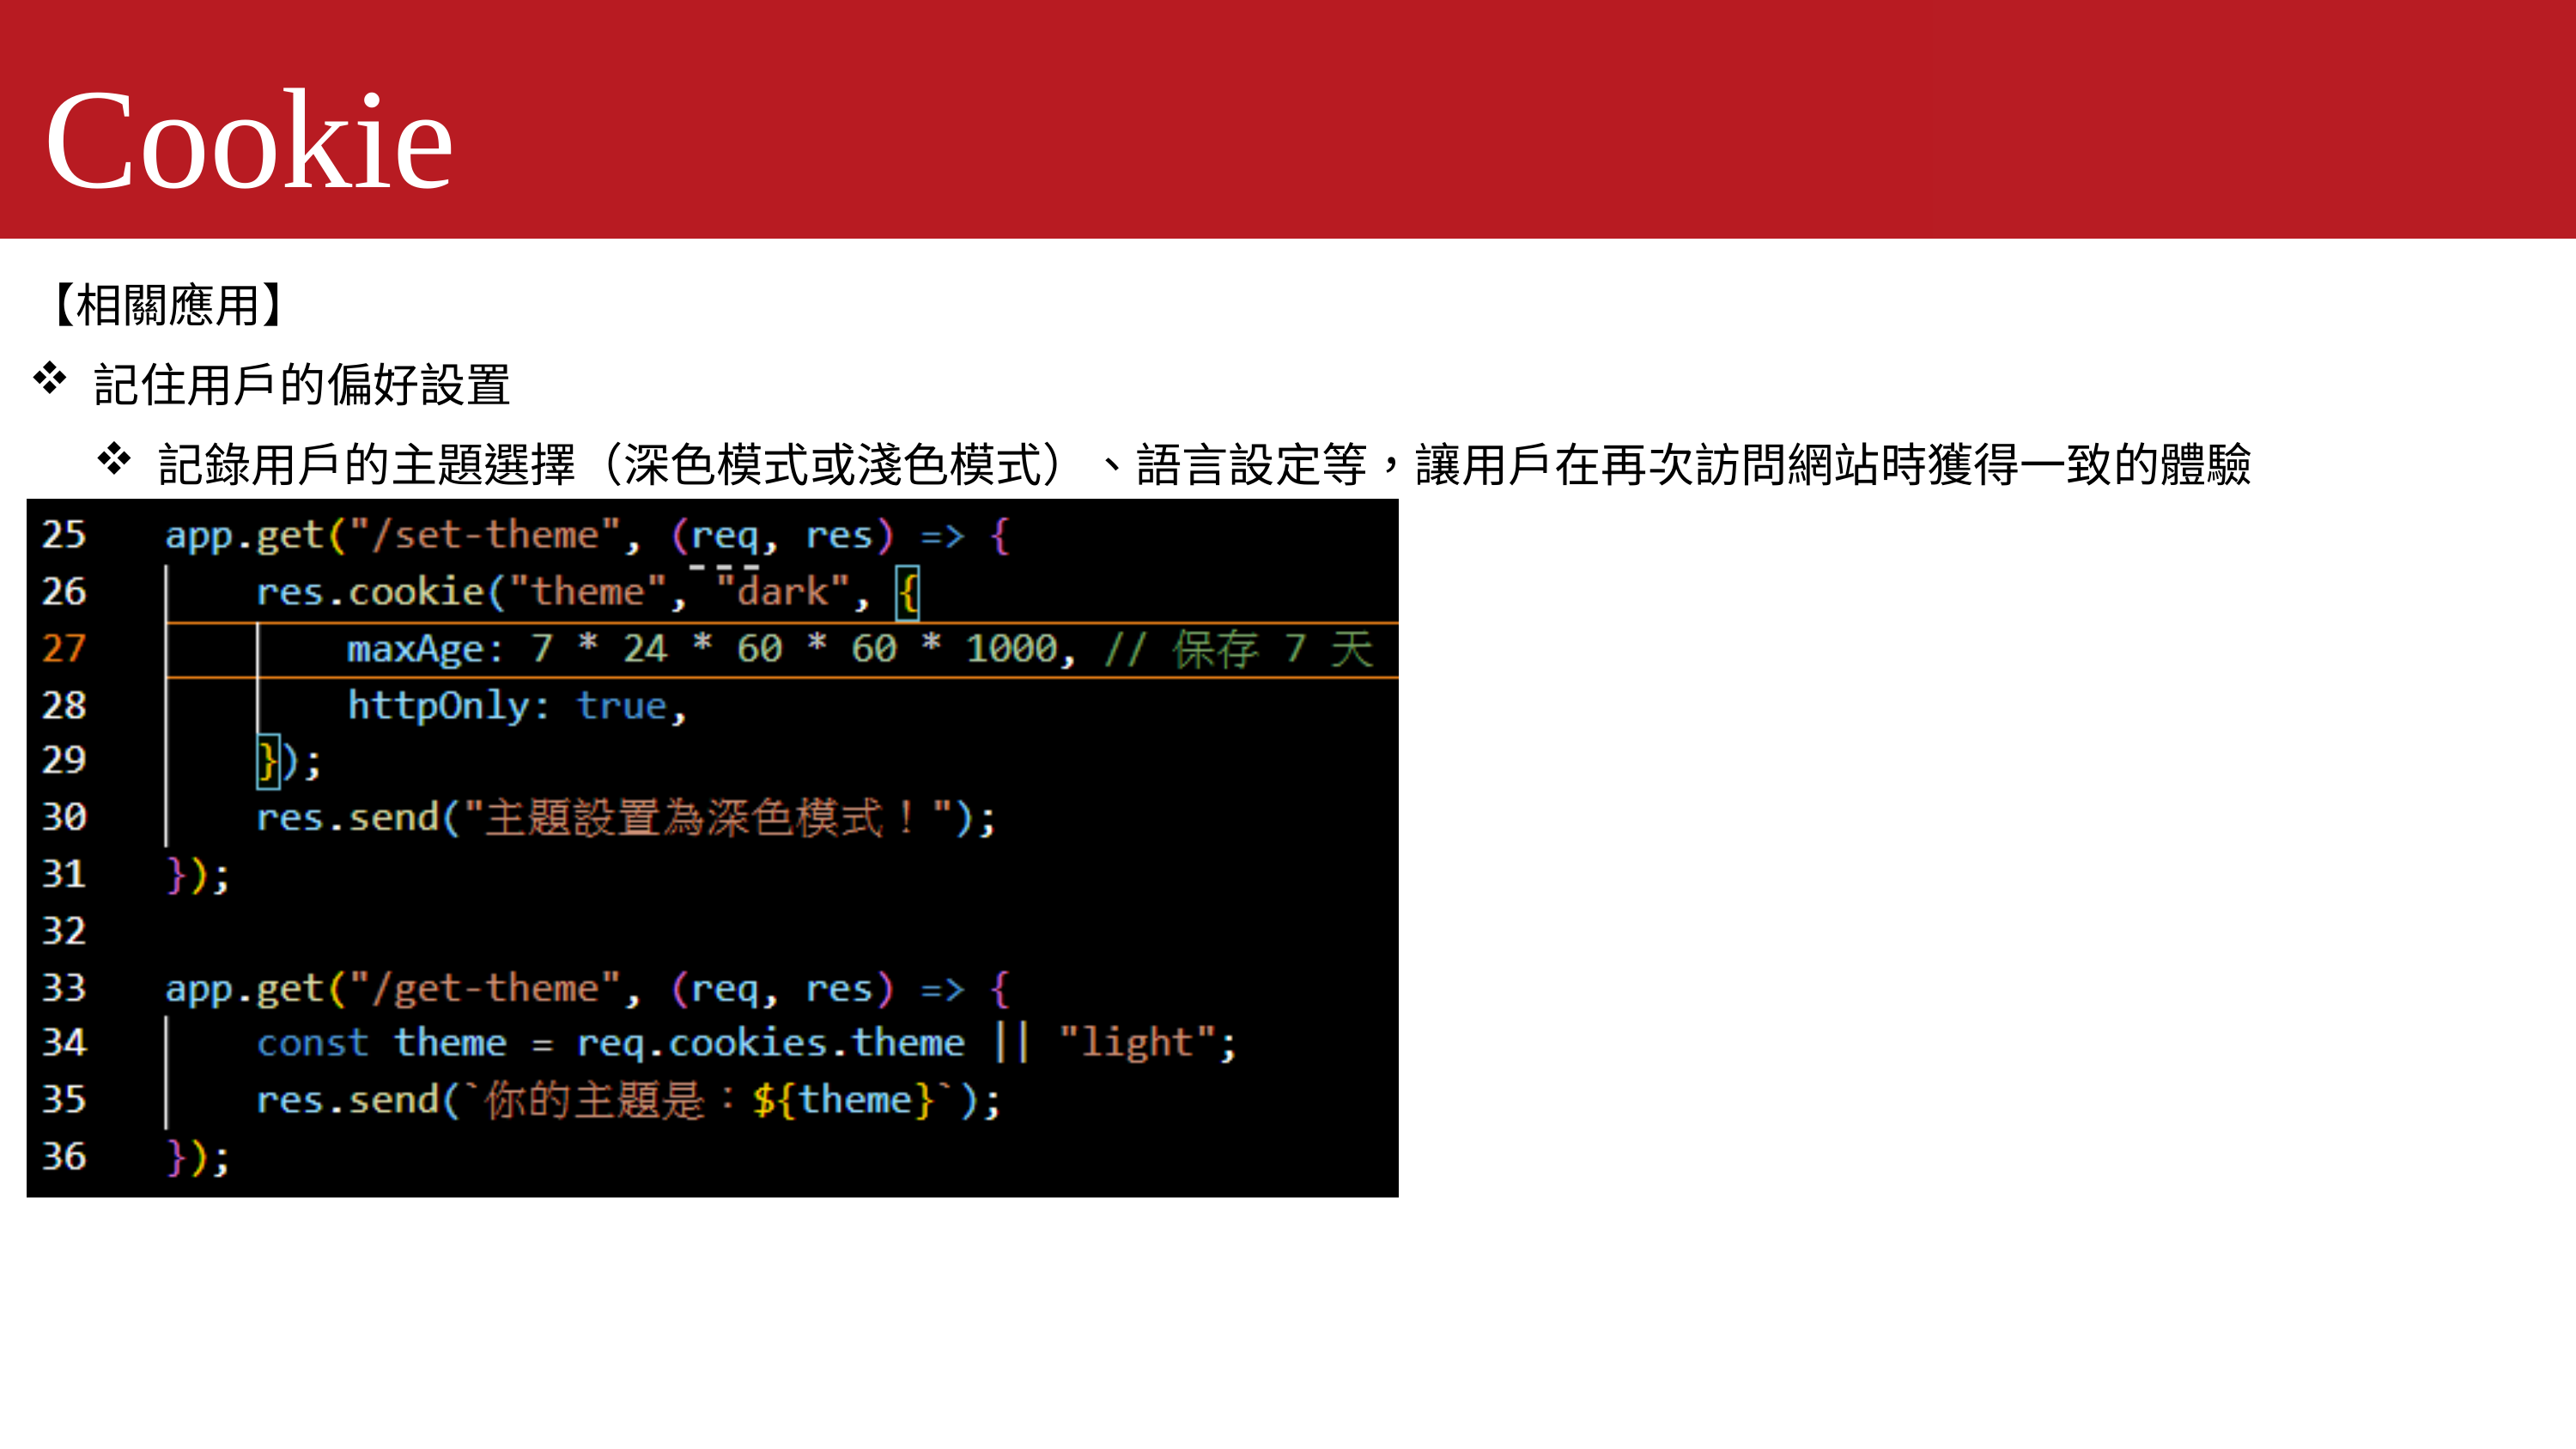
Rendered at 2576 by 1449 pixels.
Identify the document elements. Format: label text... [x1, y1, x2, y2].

picture [27, 499, 1400, 1197]
text_box 【相關應用】 記住用戶的偏好設置 記錄用戶的主題選擇（深色模式或淺色模式）、語言設定等，讓用戶在再次訪問網站時獲得一致的體驗 [28, 251, 2361, 492]
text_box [0, 0, 2576, 239]
